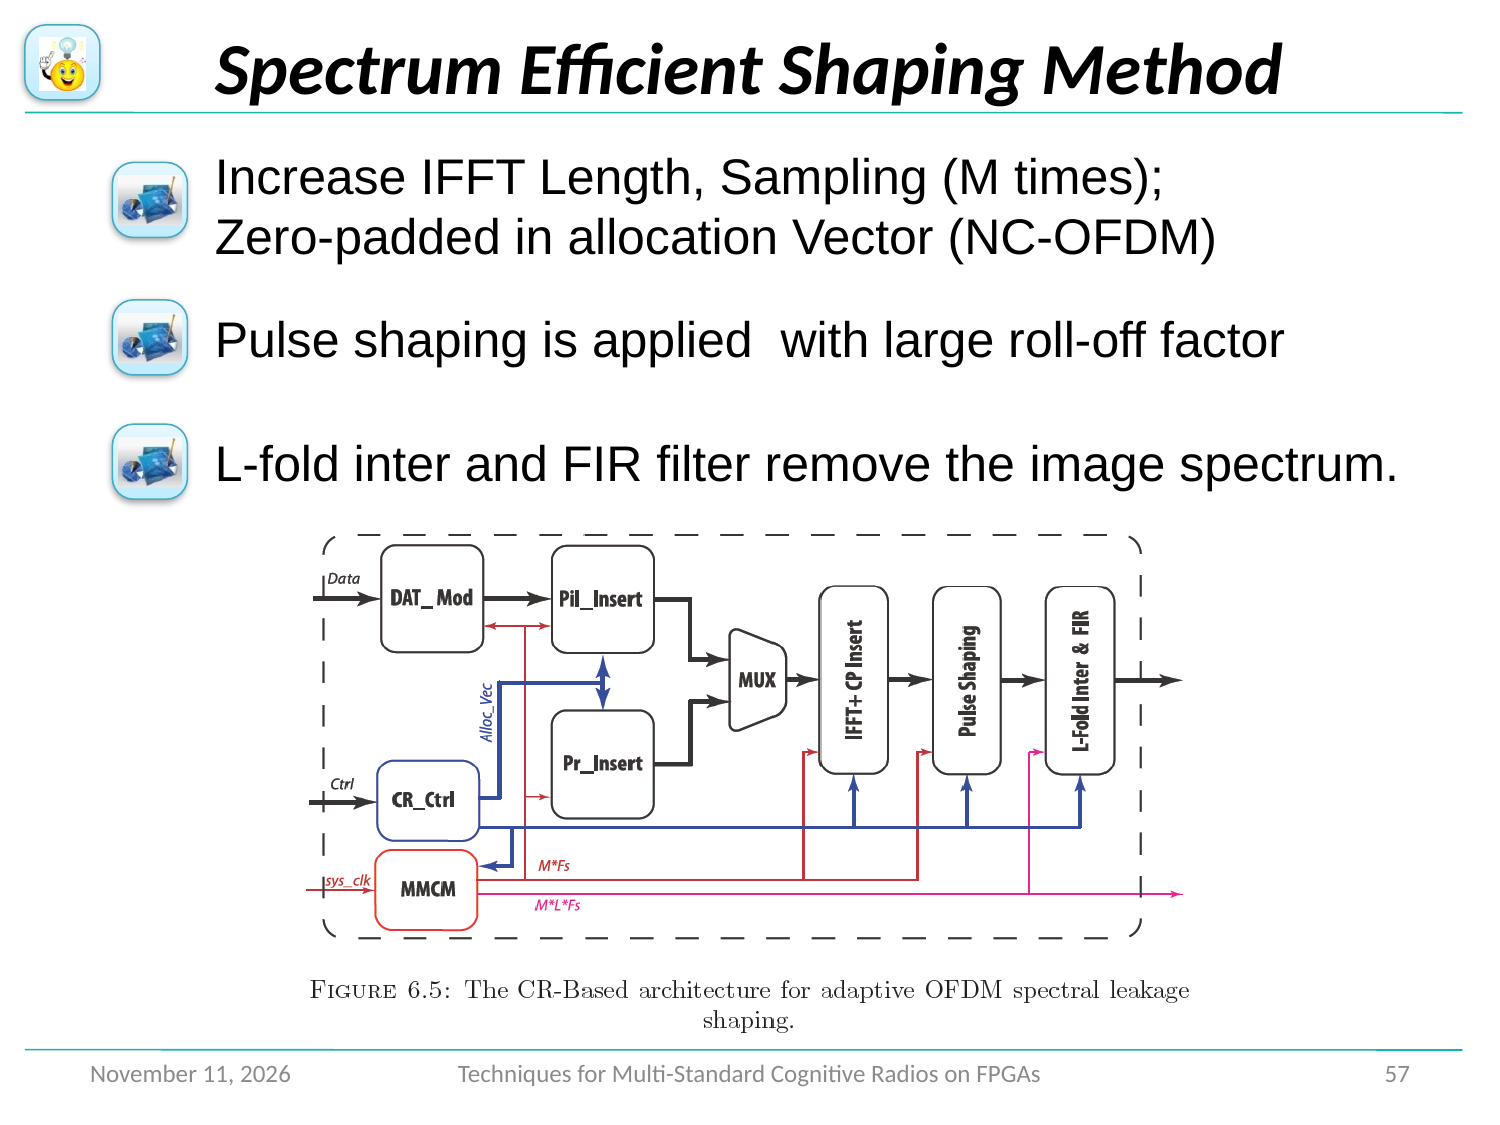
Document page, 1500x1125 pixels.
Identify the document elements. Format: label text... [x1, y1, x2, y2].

text_box L-fold inter and FIR filter remove the image spectrum. [200, 424, 1425, 499]
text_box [24, 24, 101, 101]
picture [299, 526, 1201, 1038]
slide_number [75, 1042, 425, 1103]
footer Techniques for Multi-Standard Cognitive Radios on FPGAs [437, 1047, 1063, 1103]
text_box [112, 162, 188, 238]
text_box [112, 423, 188, 500]
slide_number 57 [1074, 1042, 1425, 1103]
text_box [112, 299, 188, 376]
title Spectrum Efficient Shaping Method [75, 12, 1425, 118]
text_box Pulse shaping is applied with large roll-off factor [199, 299, 1313, 375]
text_box Increase IFFT Length, Sampling (M times); Zero-padded in allocation Vector (NC-OFDM) [199, 137, 1325, 273]
